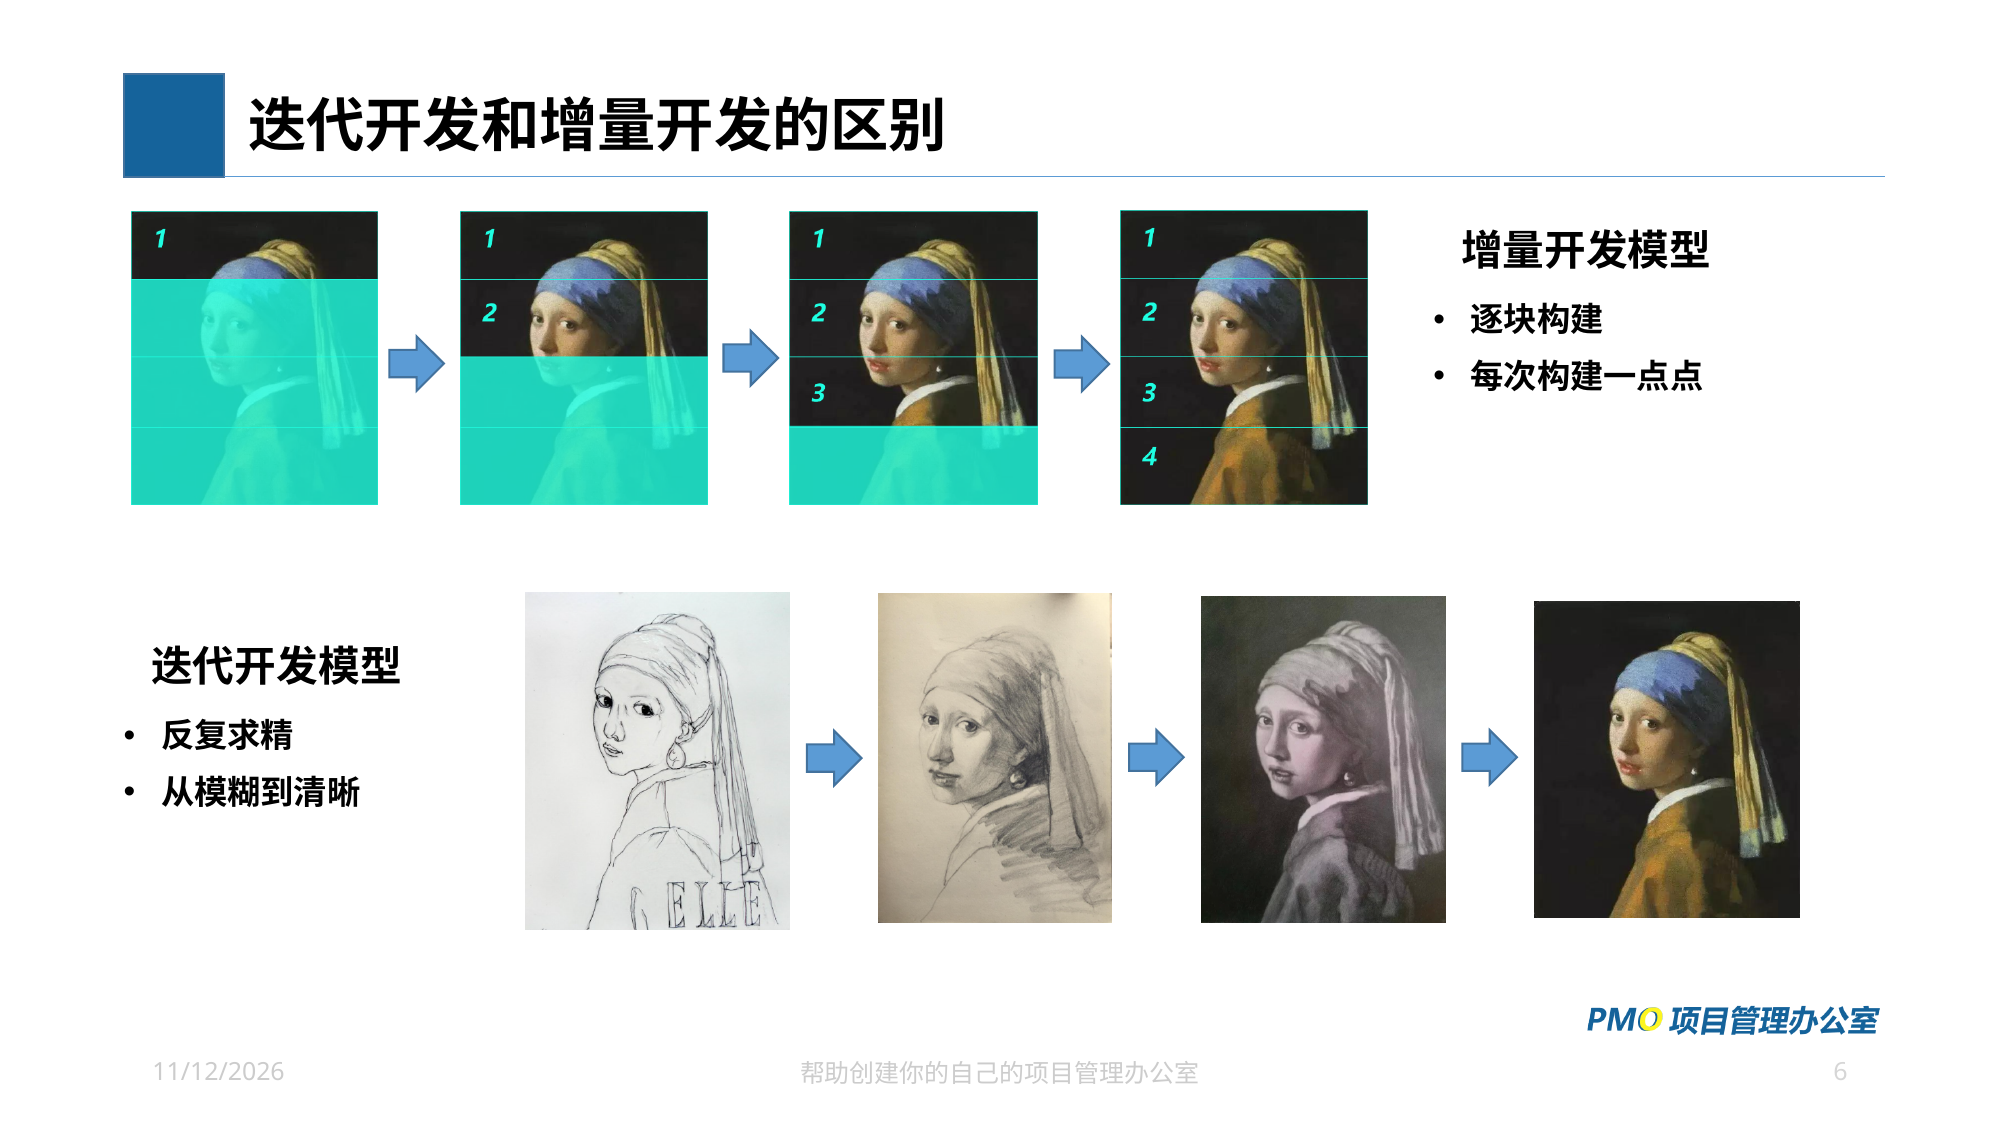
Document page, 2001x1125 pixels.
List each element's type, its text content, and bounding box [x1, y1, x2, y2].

text_box [1053, 334, 1111, 394]
text_box 增量开发模型 [1446, 216, 1727, 282]
text_box [388, 333, 446, 394]
picture [789, 211, 1038, 505]
picture [1201, 596, 1446, 923]
footer 帮助创建你的自己的项目管理办公室 [662, 1042, 1338, 1103]
text_box 迭代开发模型 [136, 632, 417, 698]
text_box [1461, 727, 1519, 788]
picture [131, 211, 378, 505]
slide_number 6 [1449, 1041, 1863, 1104]
text_box [805, 728, 863, 788]
text_box 反复求精 从模糊到清晰 [108, 711, 518, 807]
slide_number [137, 1042, 588, 1103]
list 逐块构建 每次构建一点点 [1418, 295, 1828, 391]
picture [1578, 993, 1885, 1043]
picture [878, 593, 1112, 923]
picture [460, 211, 708, 505]
text_box [1128, 727, 1186, 788]
title 迭代开发和增量开发的区别 [224, 75, 1885, 180]
picture [1120, 210, 1368, 505]
picture [1534, 601, 1800, 918]
picture [525, 592, 790, 930]
text_box [722, 328, 780, 388]
